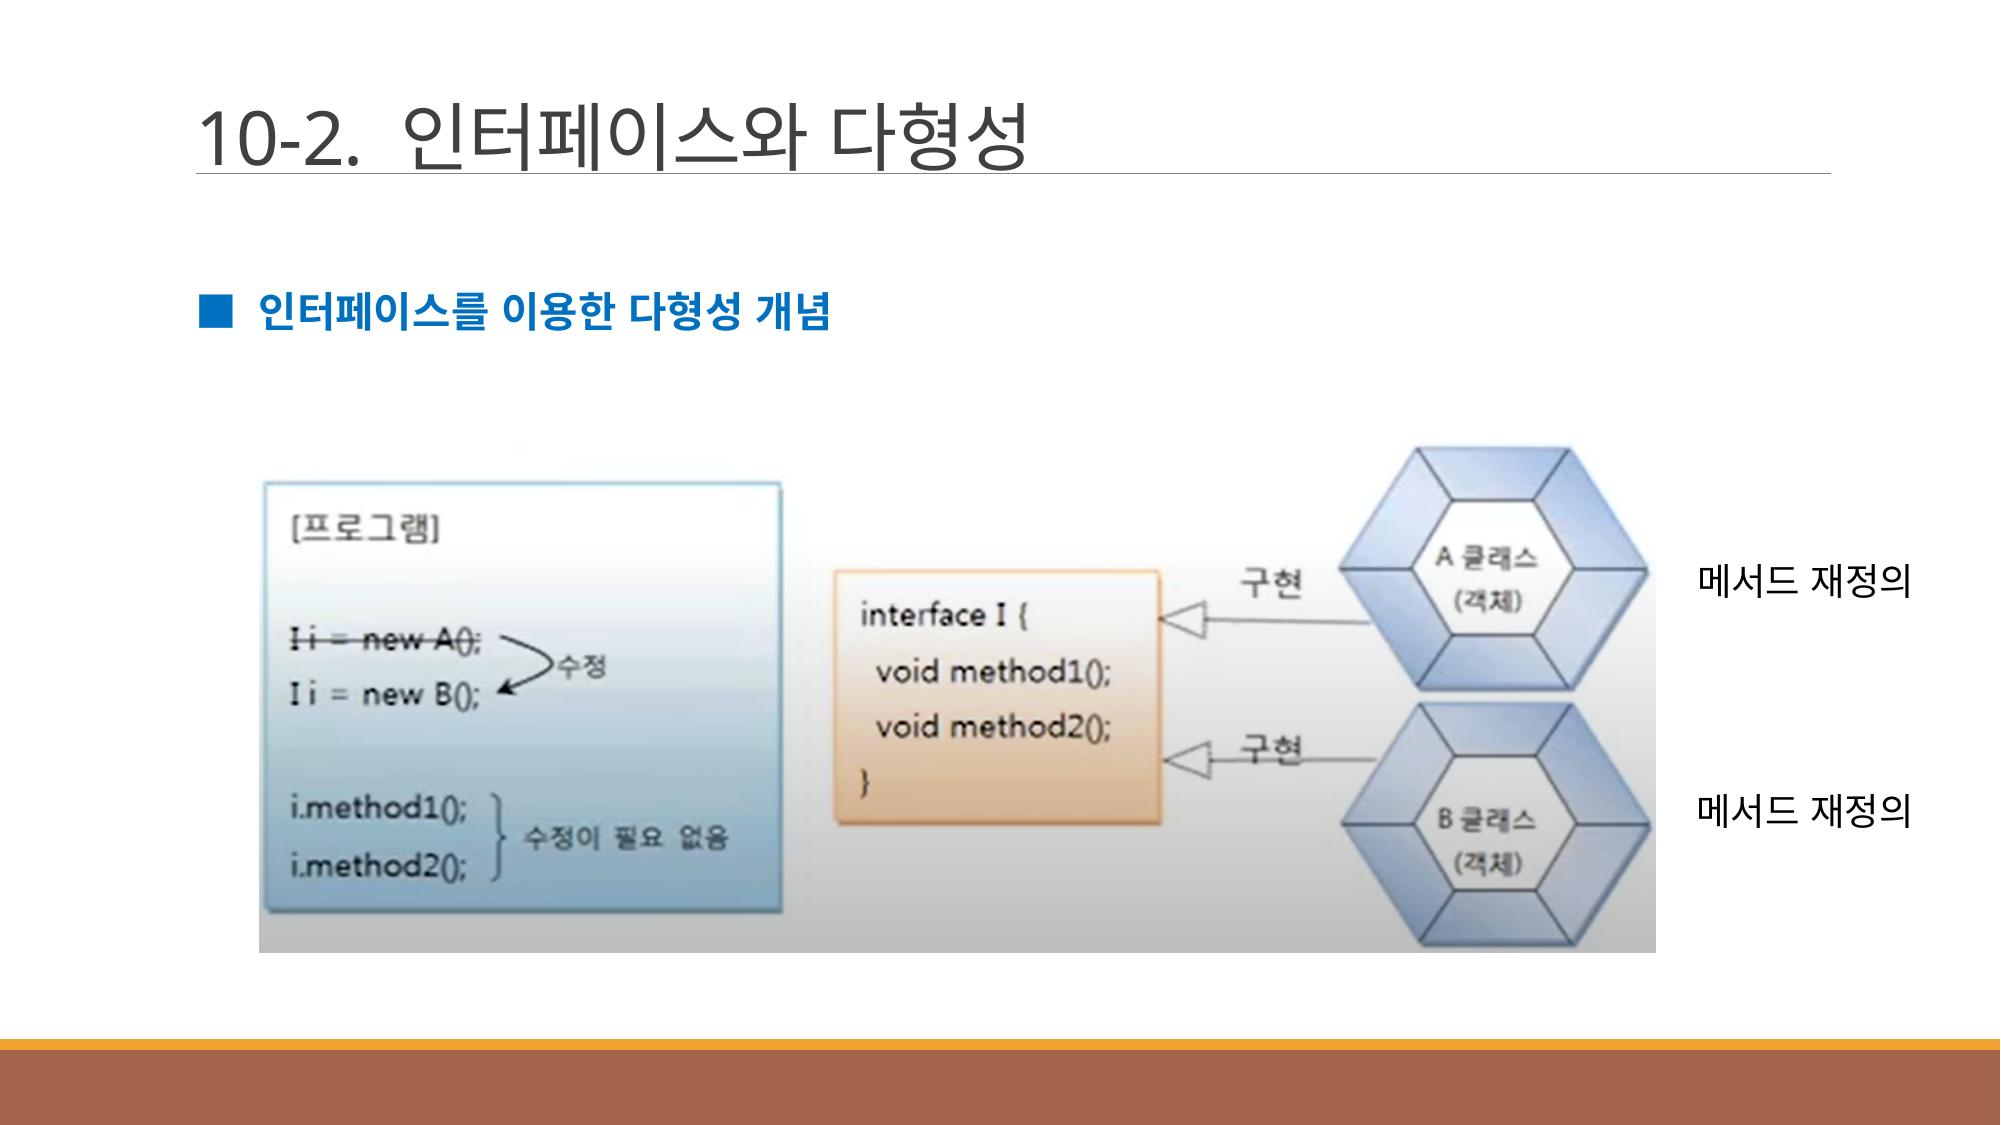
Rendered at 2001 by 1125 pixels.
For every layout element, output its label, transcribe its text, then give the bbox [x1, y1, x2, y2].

text_box 메서드 재정의 [1682, 550, 1930, 611]
title 10-2. 인터페이스와 다형성 [180, 47, 1408, 189]
text_box 메서드 재정의 [1681, 780, 1929, 841]
picture [259, 440, 1656, 954]
list ■ 인터페이스를 이용한 다형성 개념 [180, 283, 1830, 403]
